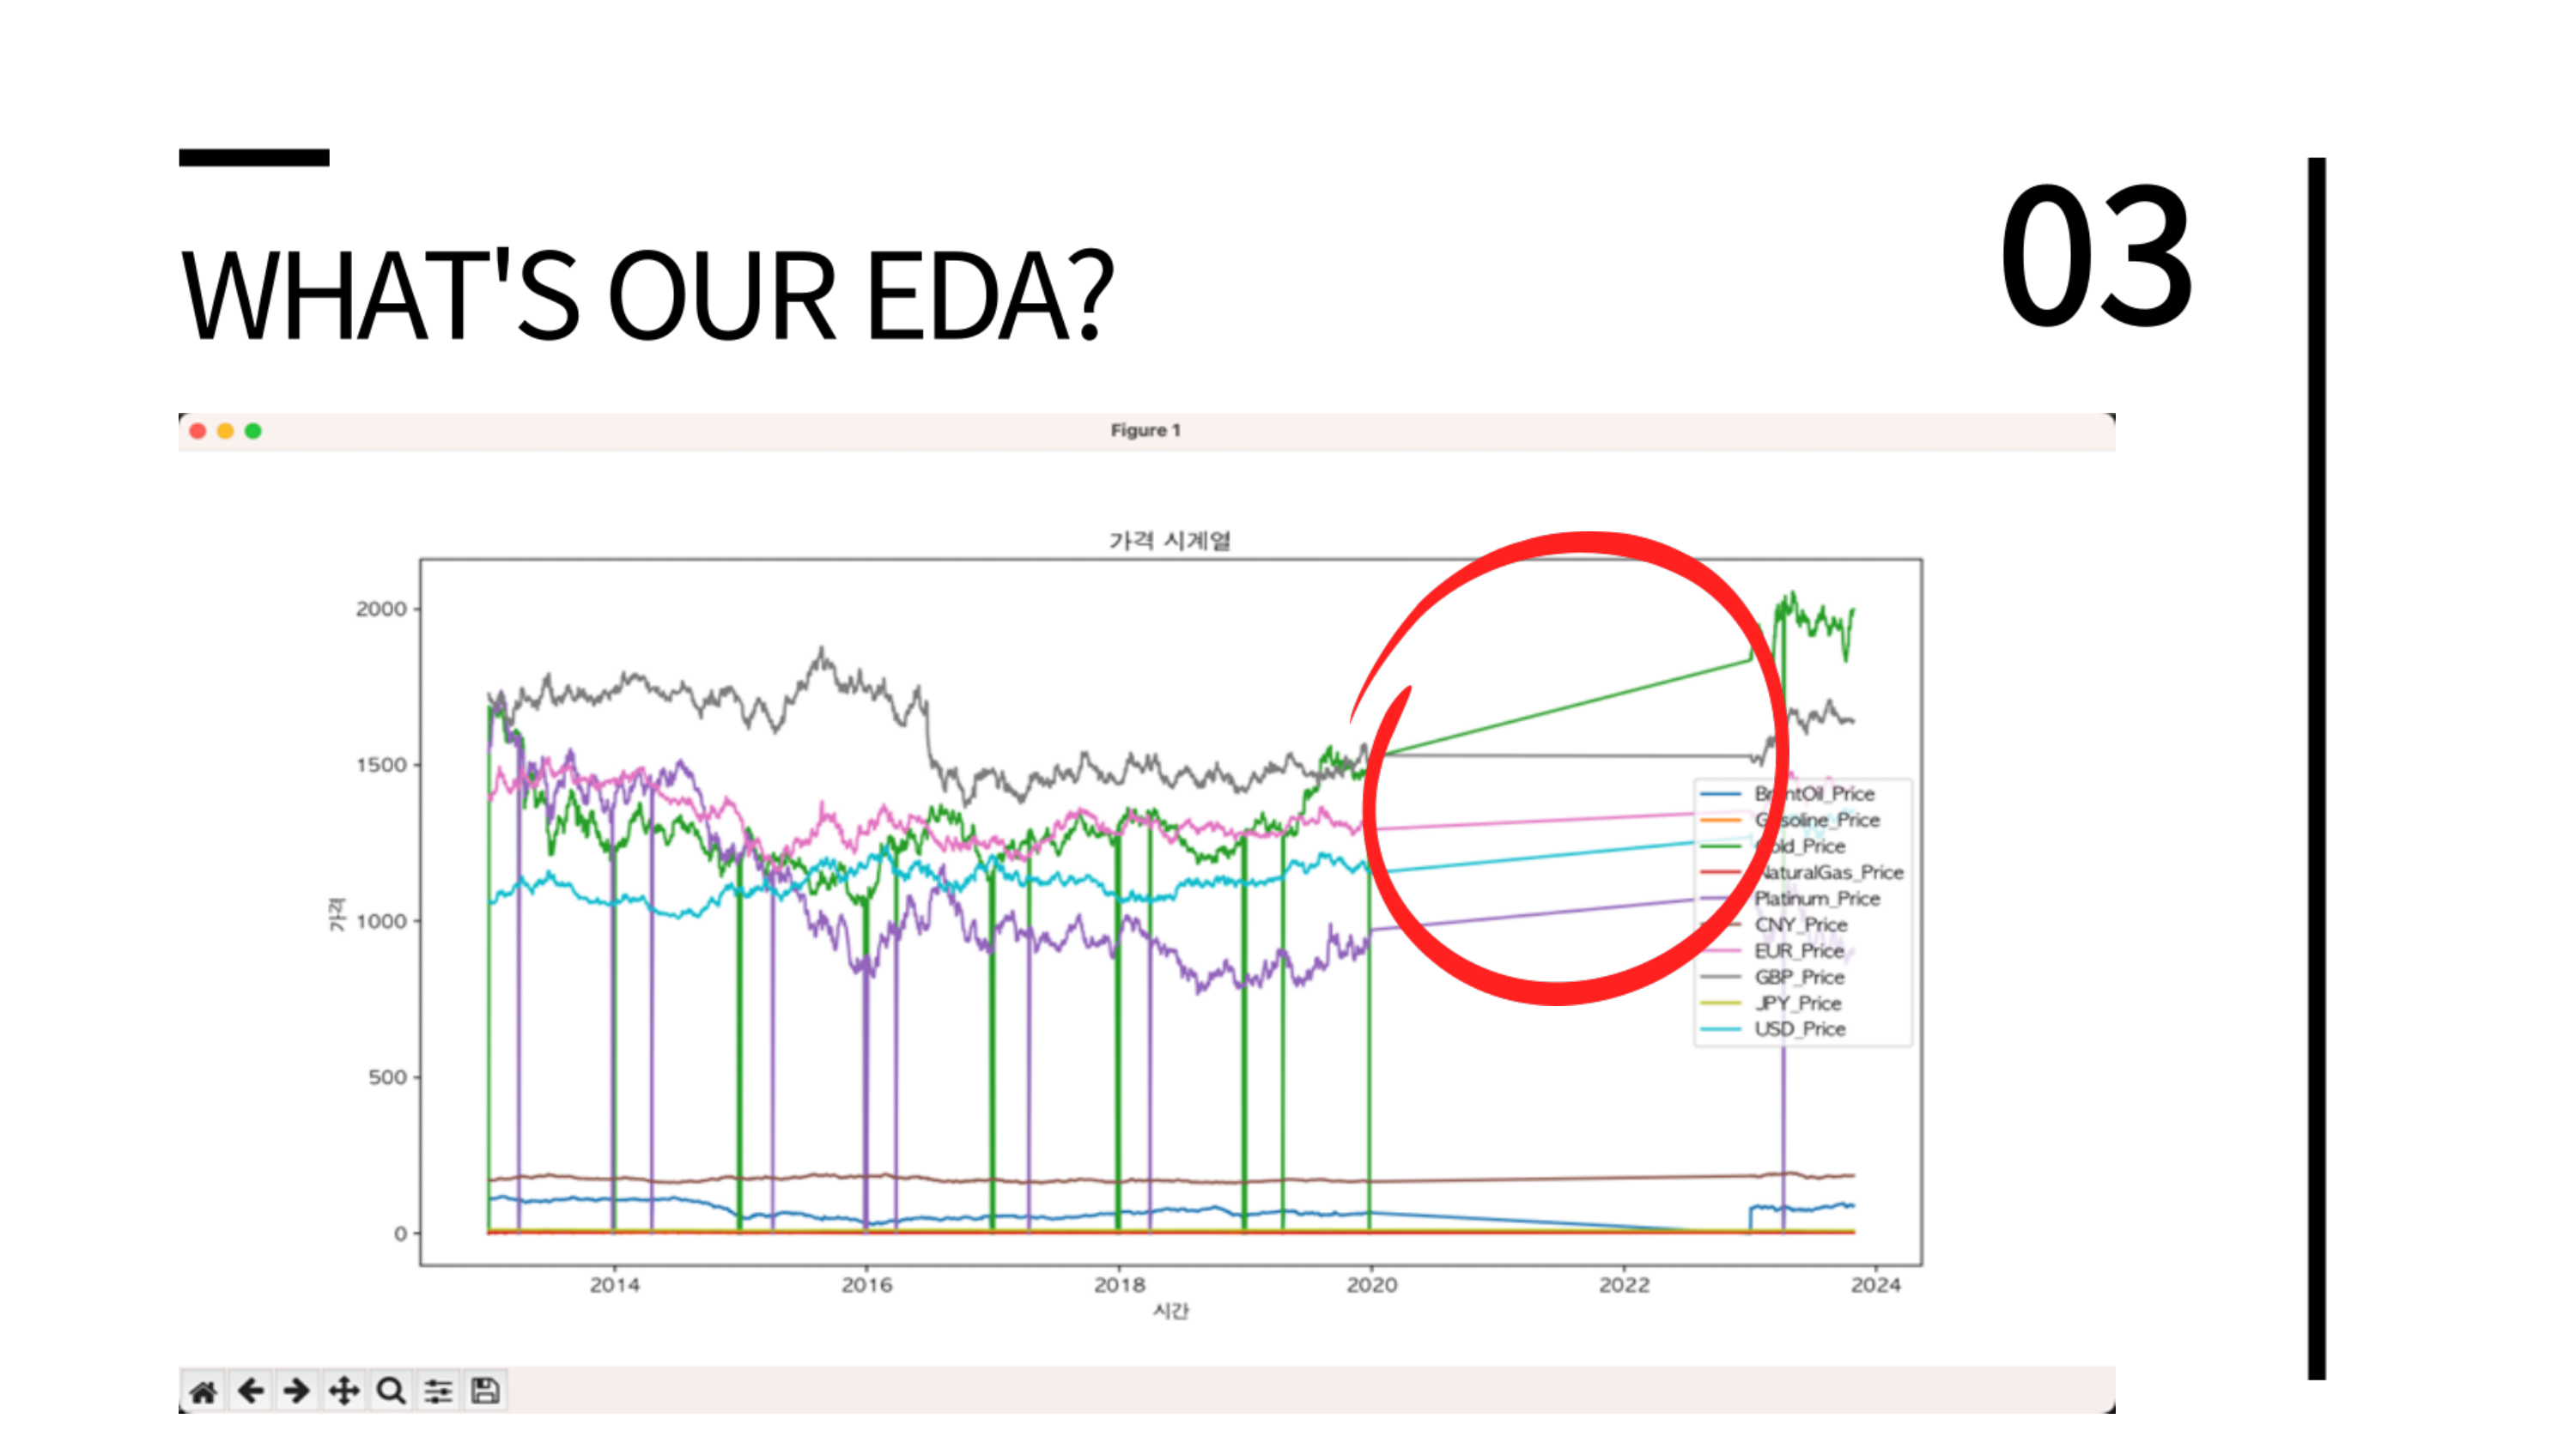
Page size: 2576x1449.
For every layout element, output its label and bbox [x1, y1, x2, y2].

picture [1732, 0, 2482, 733]
text_box [179, 413, 2116, 1414]
picture [139, 165, 1248, 491]
text_box [179, 122, 330, 164]
text_box [1349, 530, 1790, 1006]
text_box [2123, 733, 2576, 804]
picture [2282, 804, 2351, 1379]
